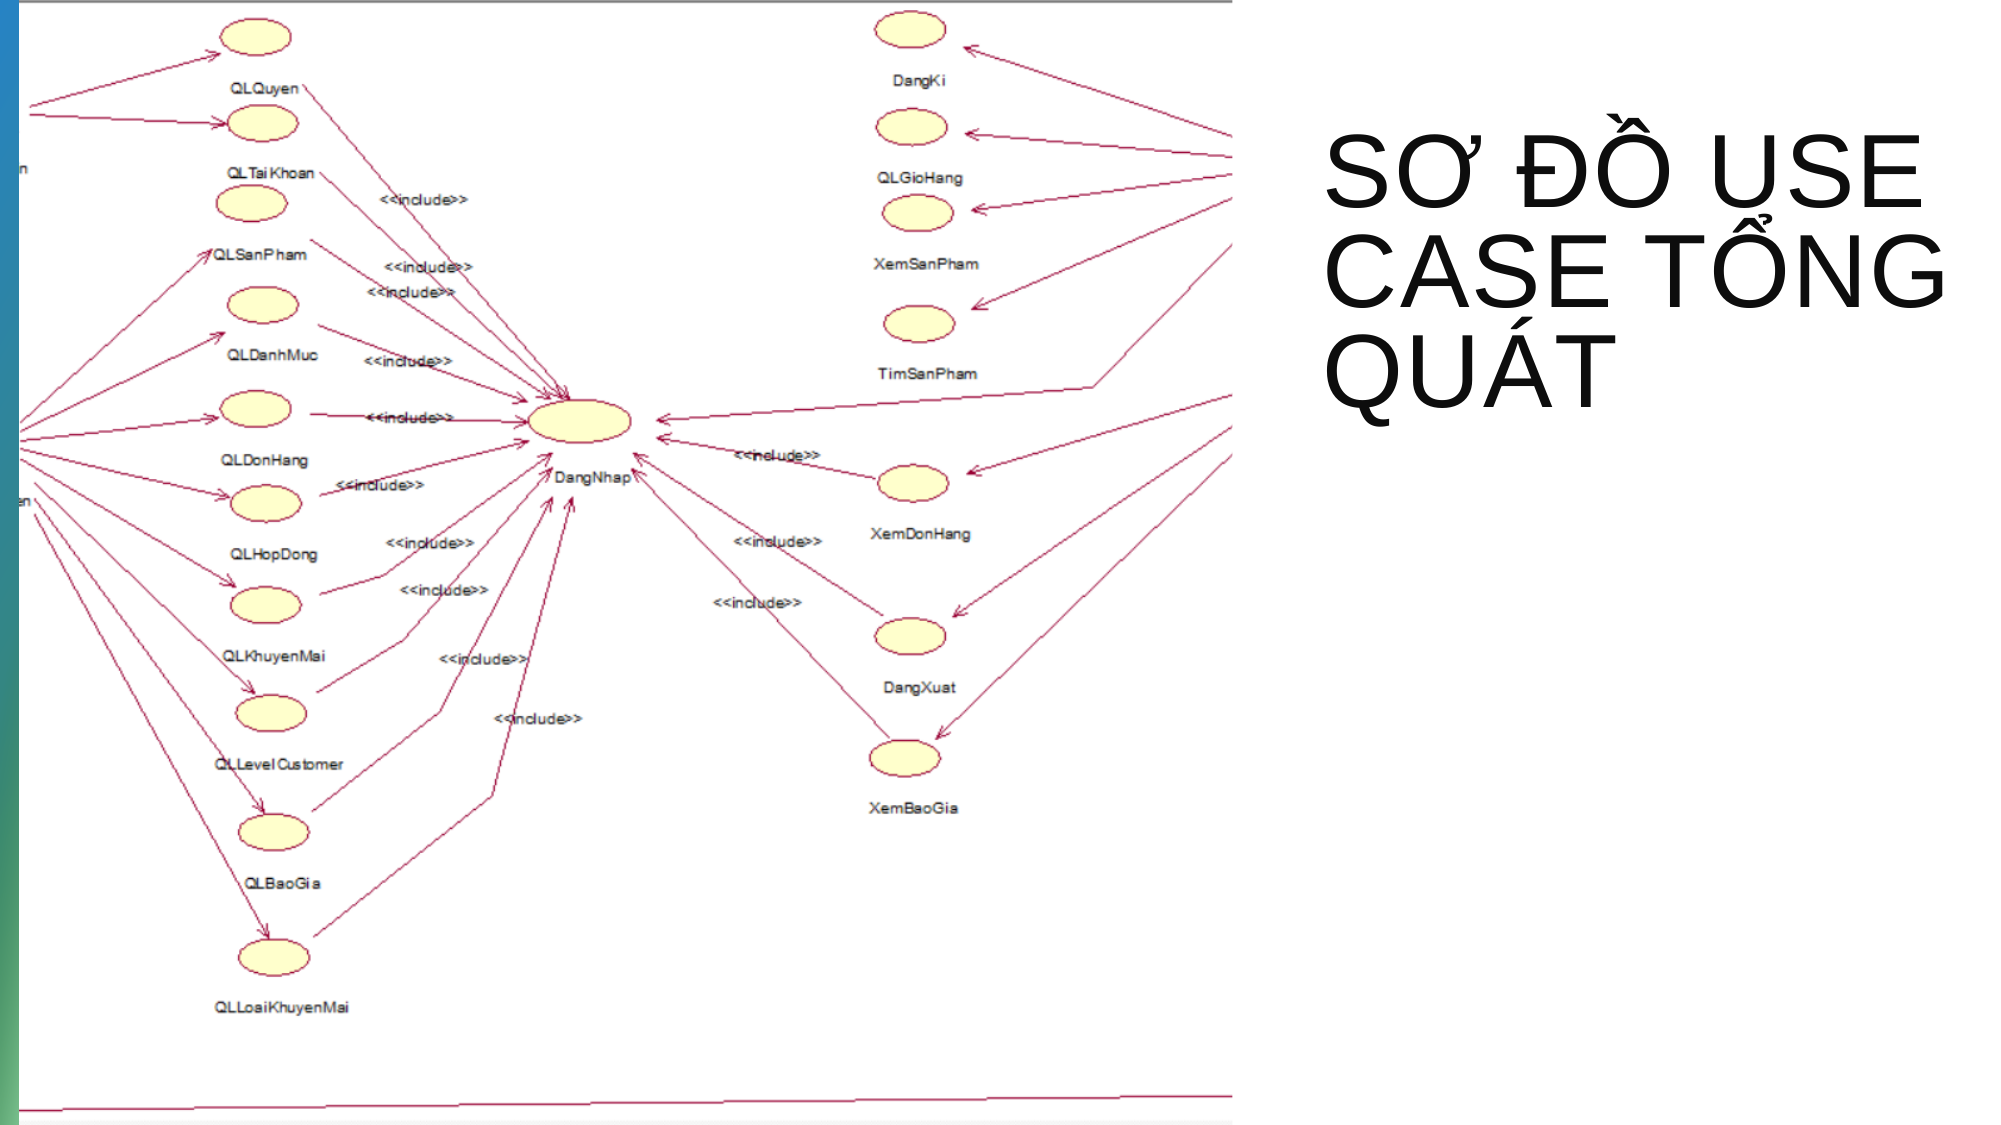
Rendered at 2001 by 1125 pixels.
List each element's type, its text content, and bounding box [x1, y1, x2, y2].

picture [18, 0, 1233, 1125]
title Sơ đồ use case tổng quát [1307, 115, 2000, 435]
